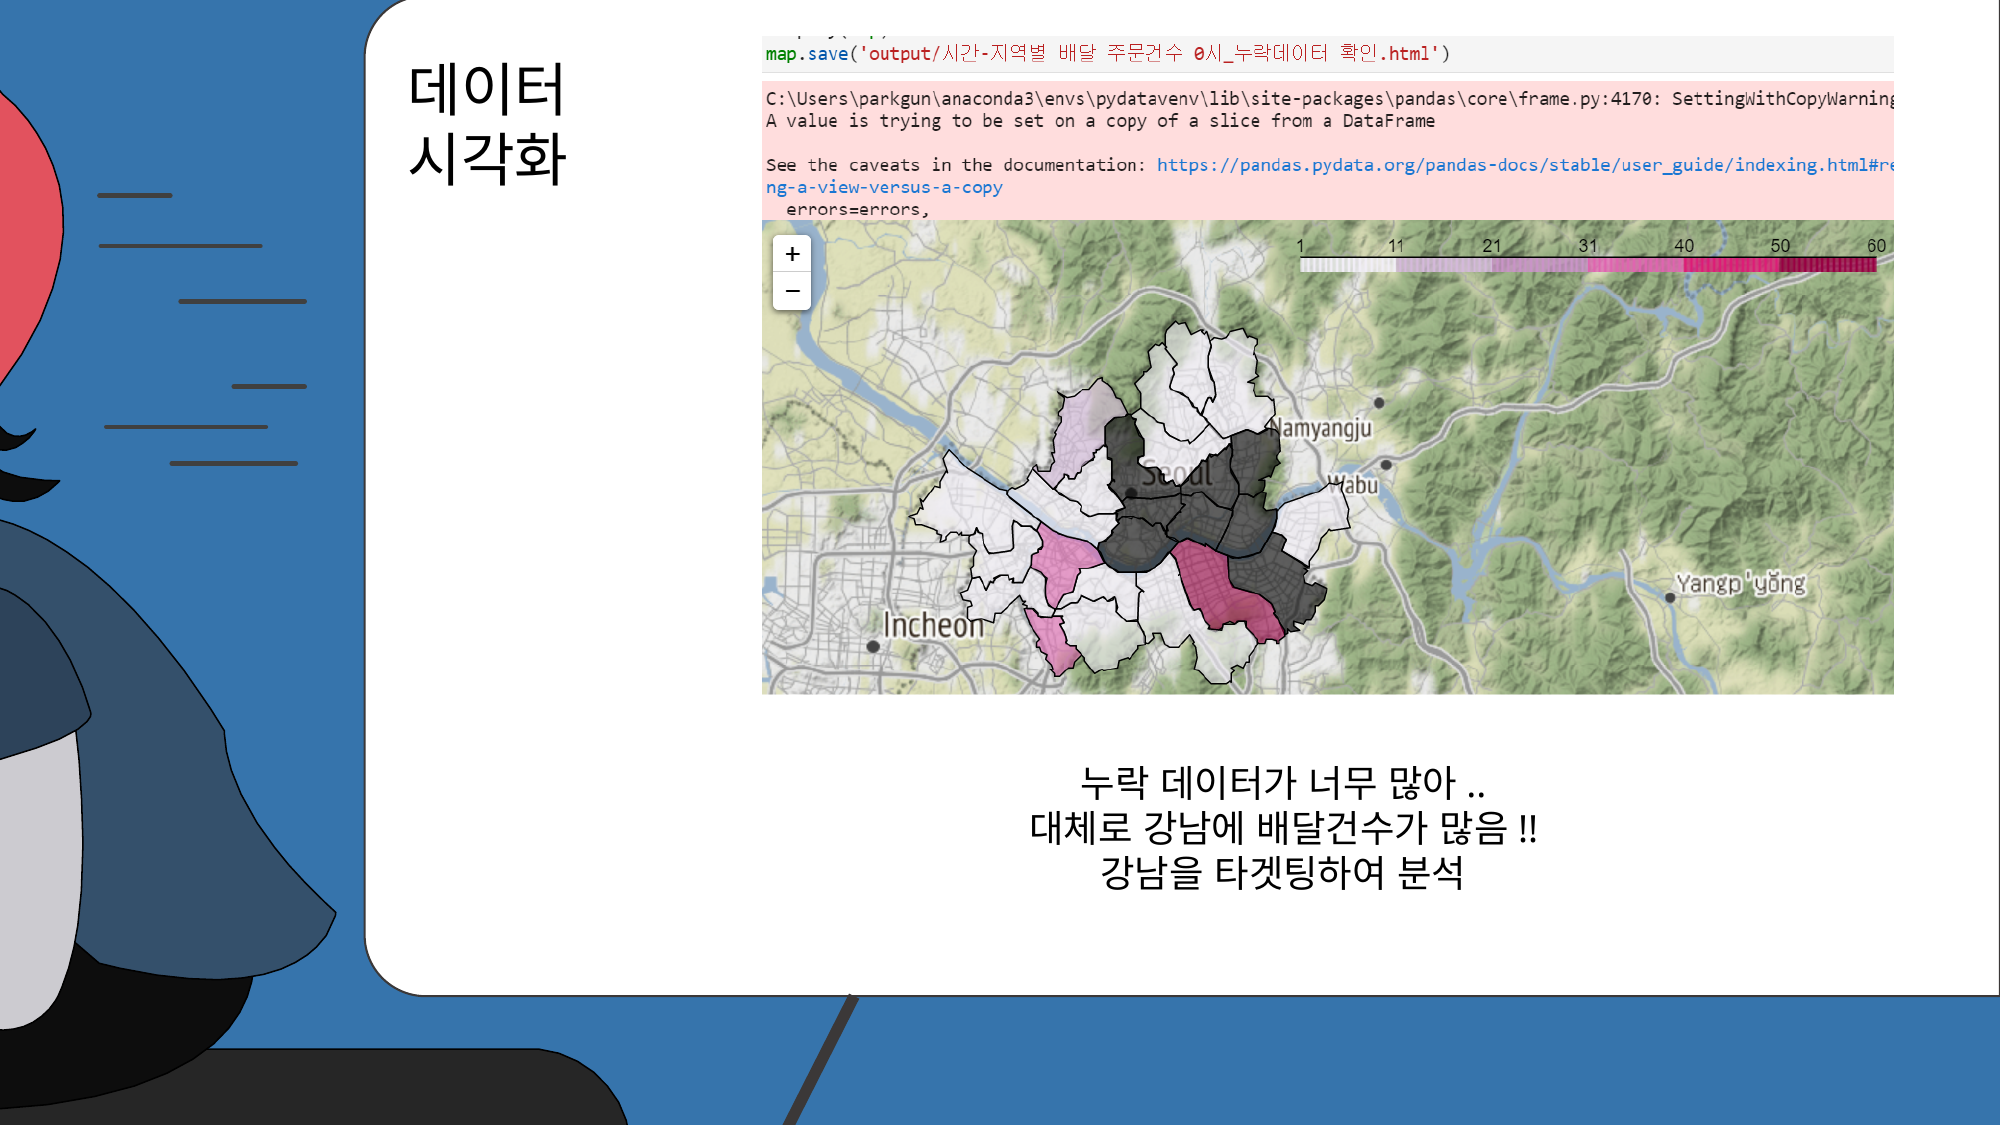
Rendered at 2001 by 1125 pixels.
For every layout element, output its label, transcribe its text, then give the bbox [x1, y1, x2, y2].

text_box 누락 데이터가 너무 많아.. 대체로 강남에 배달건수가 많음!! 강남을 타겟팅하여 분석 [925, 752, 1643, 903]
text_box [0, 25, 855, 1125]
picture [762, 36, 1894, 695]
text_box [372, 0, 2000, 998]
